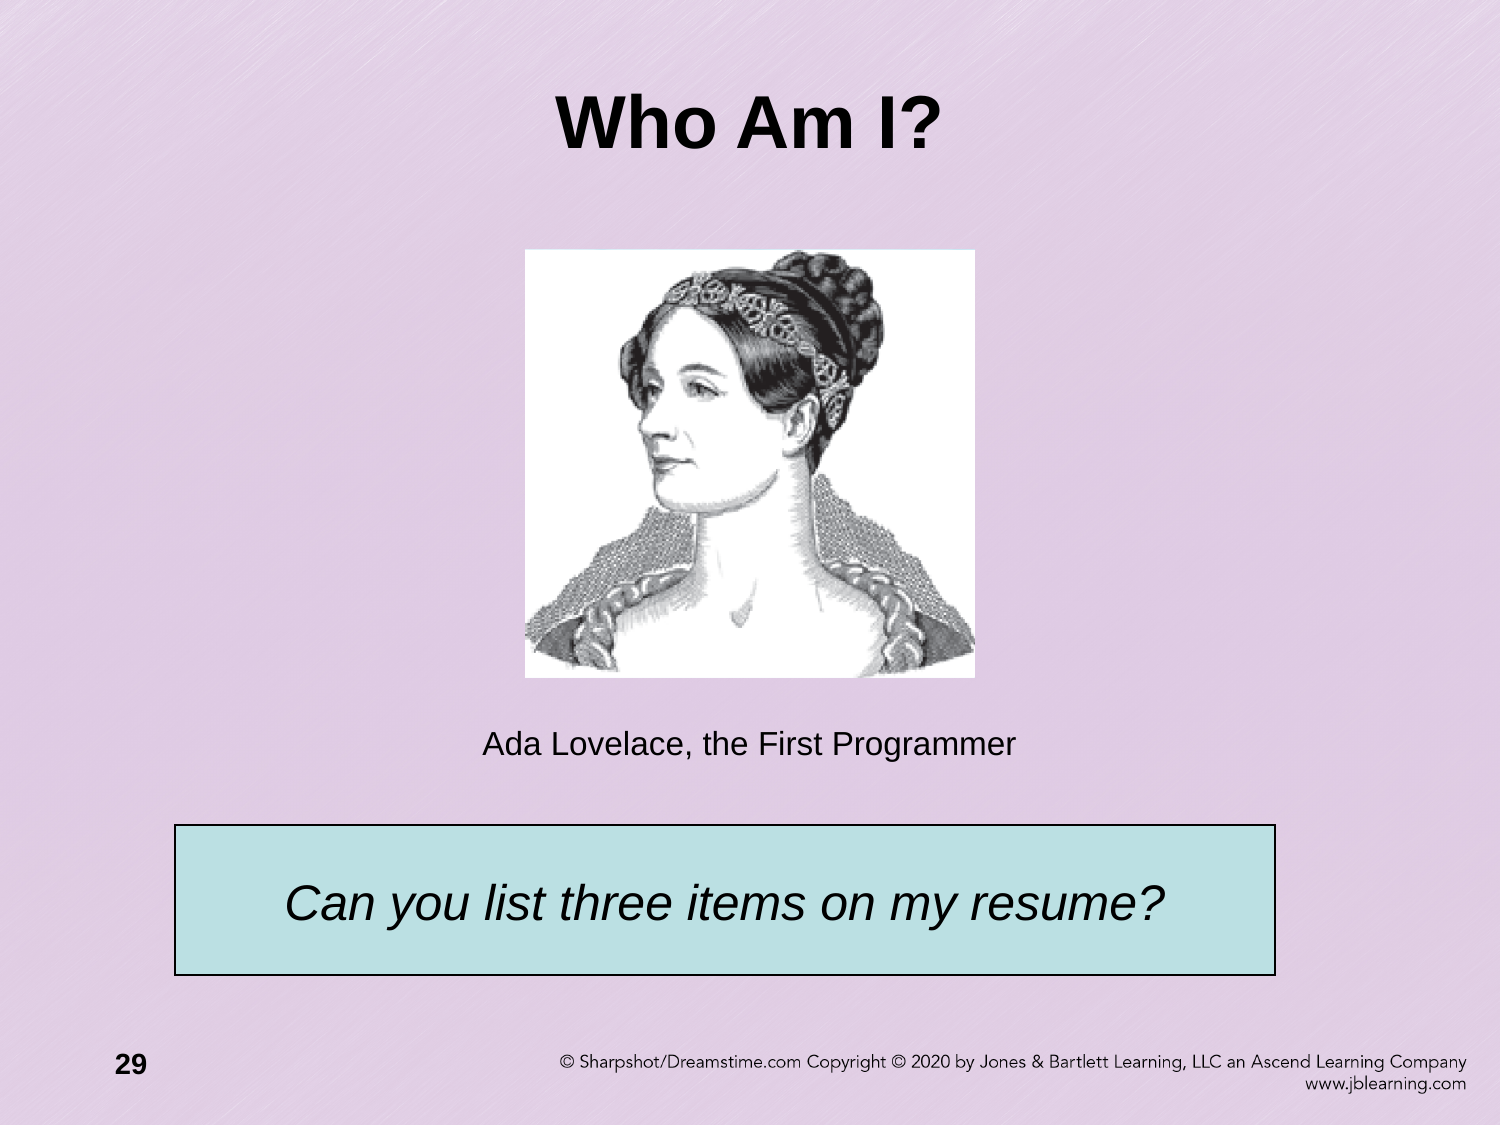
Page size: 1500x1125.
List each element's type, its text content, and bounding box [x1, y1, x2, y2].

title Who Am I? [75, 24, 1425, 213]
text_box Can you list three items on my resume? [174, 824, 1275, 975]
picture [0, 0, 1500, 1125]
text_box Ada Lovelace, the First Programmer [374, 714, 1125, 770]
slide_number 29 [87, 1037, 163, 1100]
